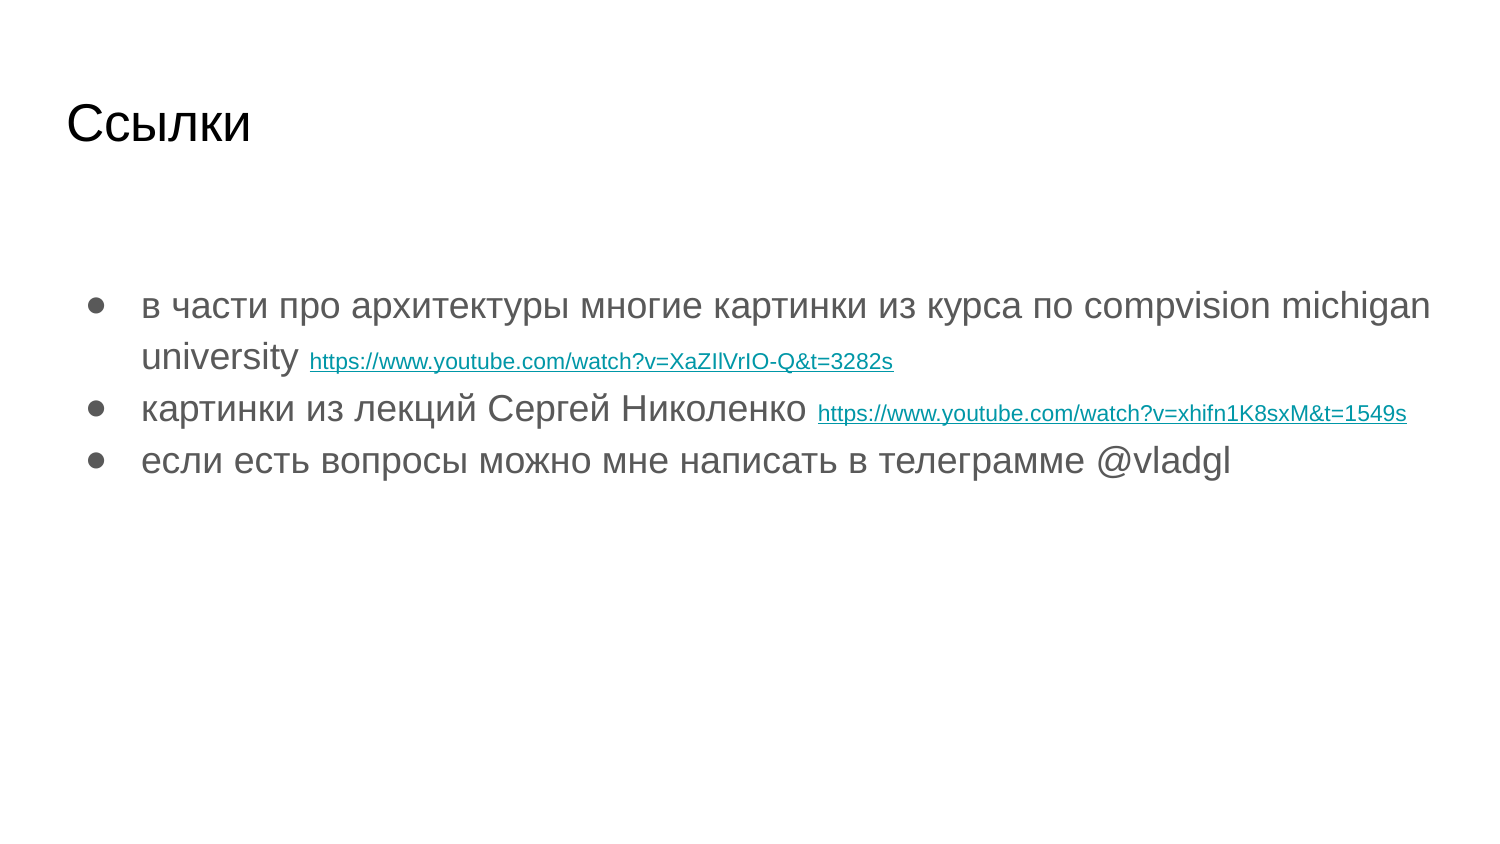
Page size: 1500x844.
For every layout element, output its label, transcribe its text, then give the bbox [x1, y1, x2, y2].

title Ссылки [51, 72, 1449, 167]
list в части про архитектуры многие картинки из курса по compvision michigan university https://www.youtube.com/watch?v=XaZIlVrIO-Q&t=3282s картинки из лекций Сергей Николенко https://www.youtube.com/watch?v=xhifn1K8sxM&t=1549s если есть вопросы можно мне написать в телеграмме @vladgl [51, 189, 1449, 750]
